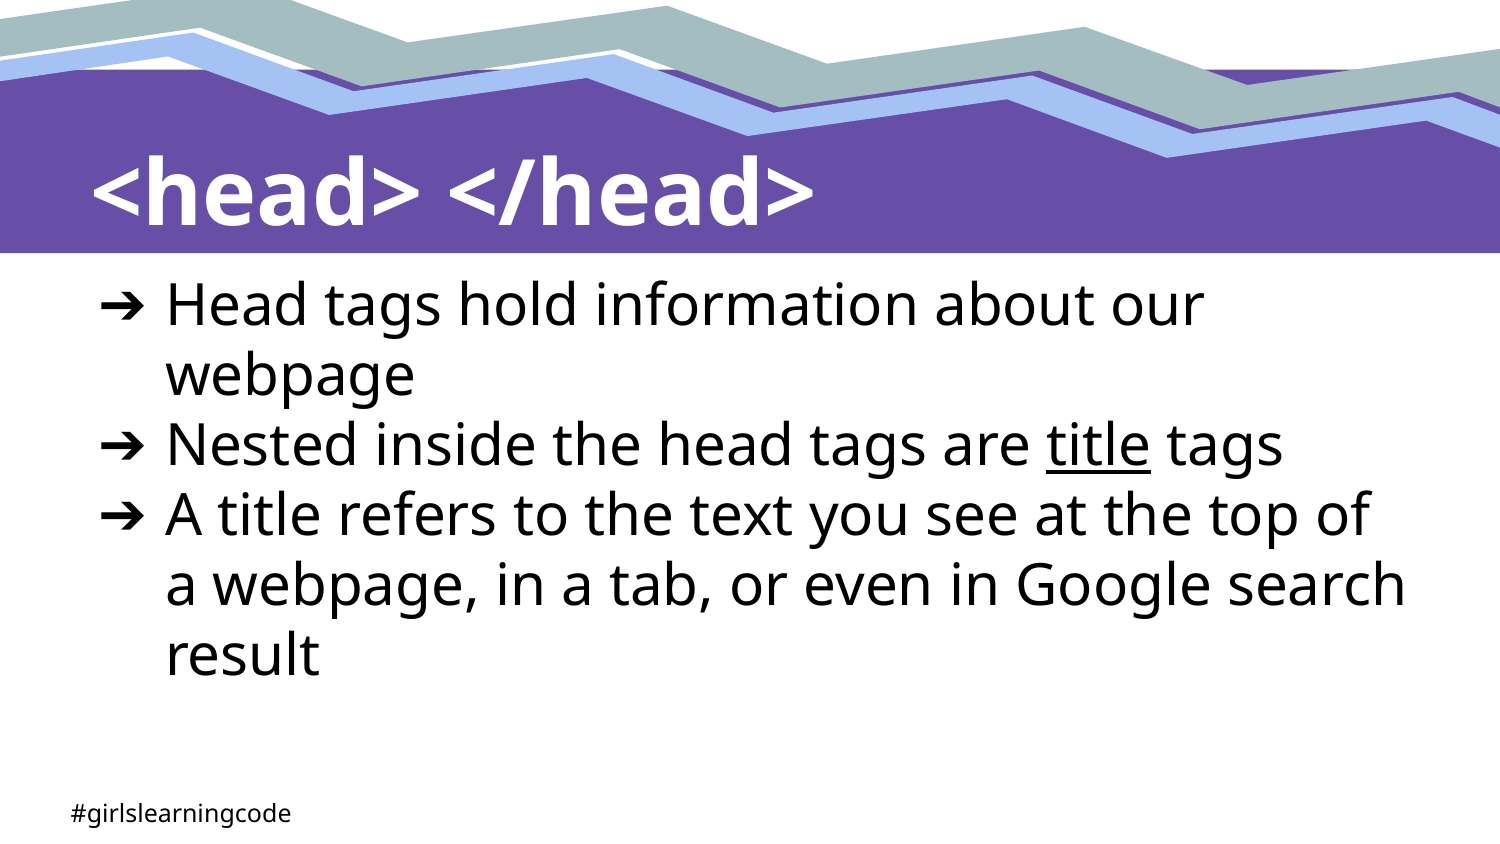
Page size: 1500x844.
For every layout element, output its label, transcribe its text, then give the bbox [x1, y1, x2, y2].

title <head> </head> [75, 62, 1500, 259]
list Head tags hold information about our webpage Nested inside the head tags are title tags A title refers to the text you see at the top of a webpage, in a tab, or even in Google search result [75, 252, 1425, 769]
